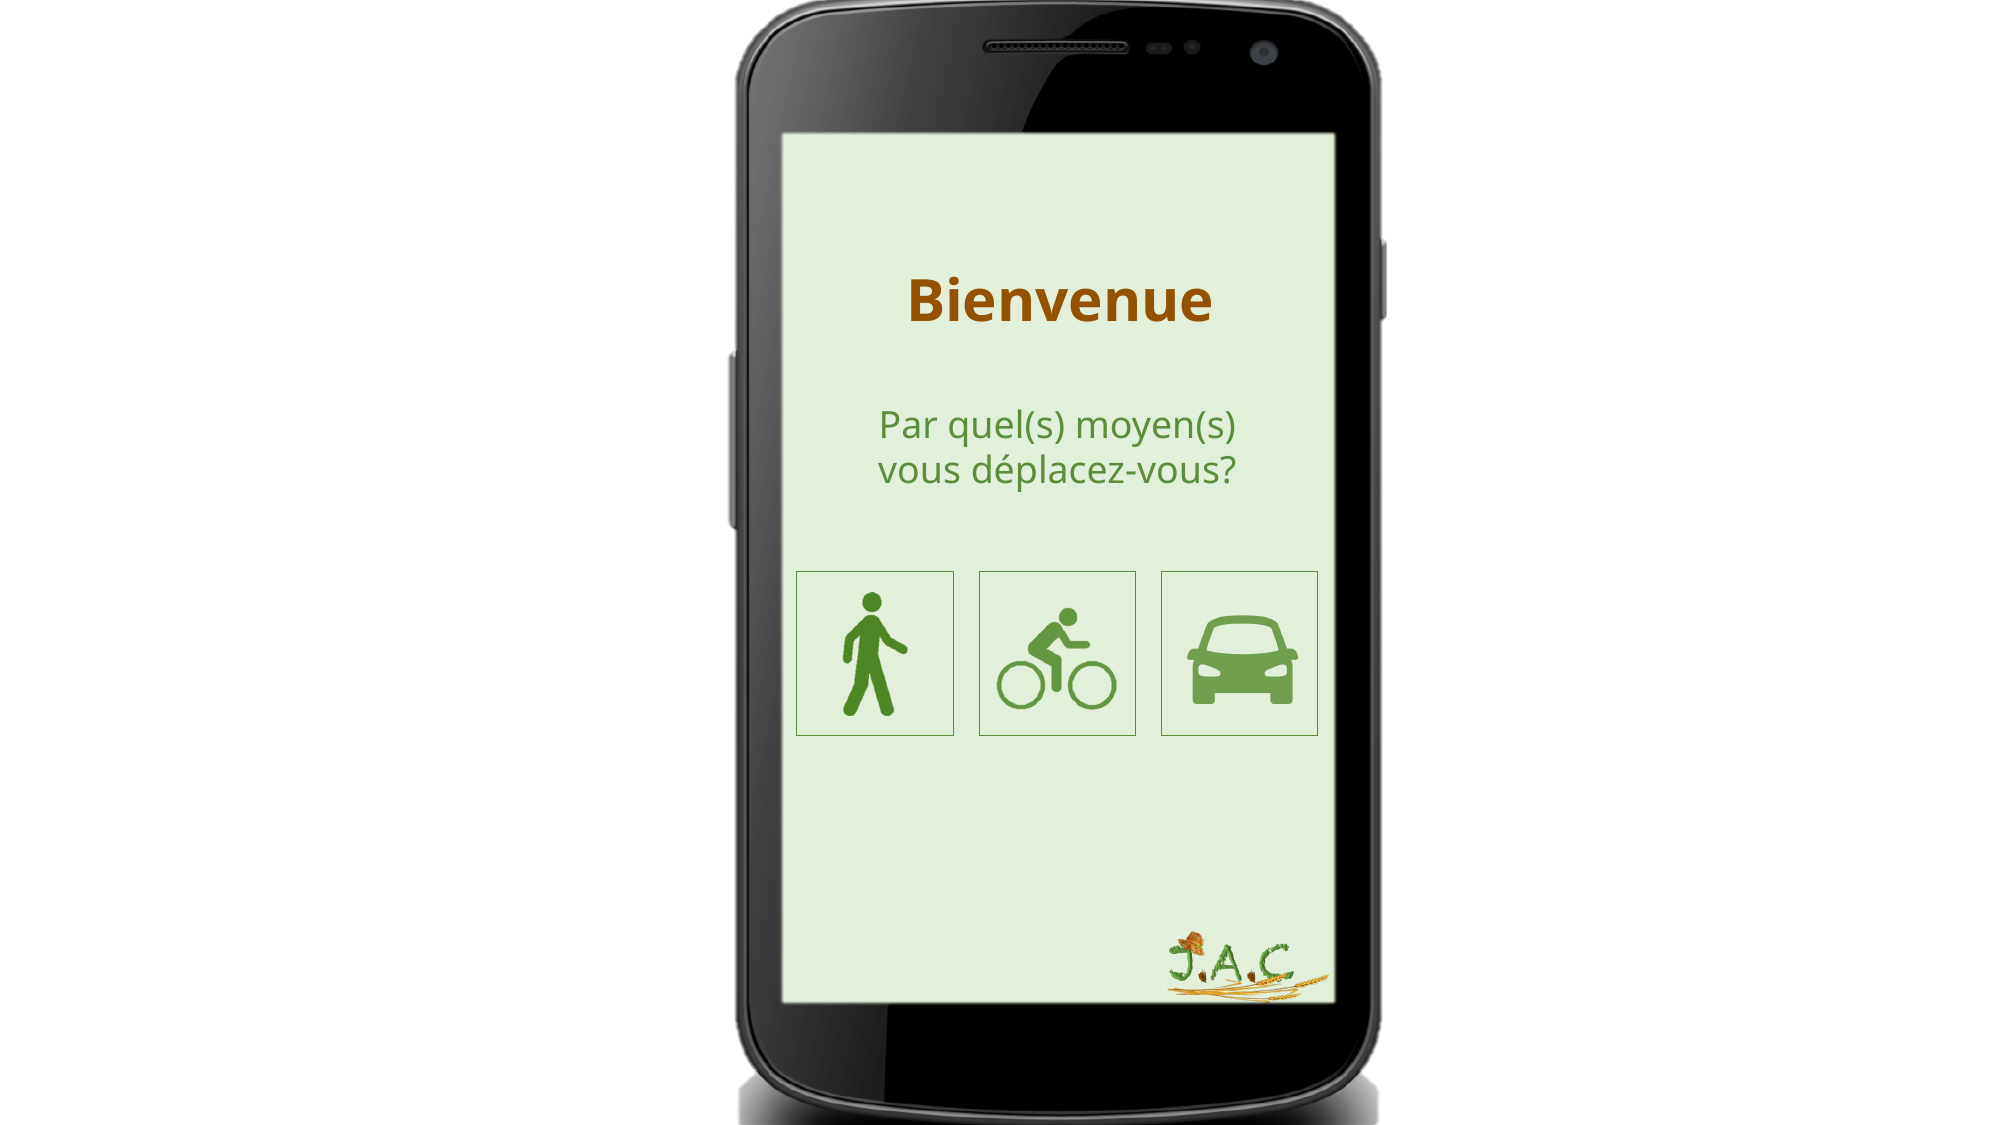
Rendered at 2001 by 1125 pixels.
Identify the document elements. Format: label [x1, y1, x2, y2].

text_box [722, 0, 1387, 1125]
